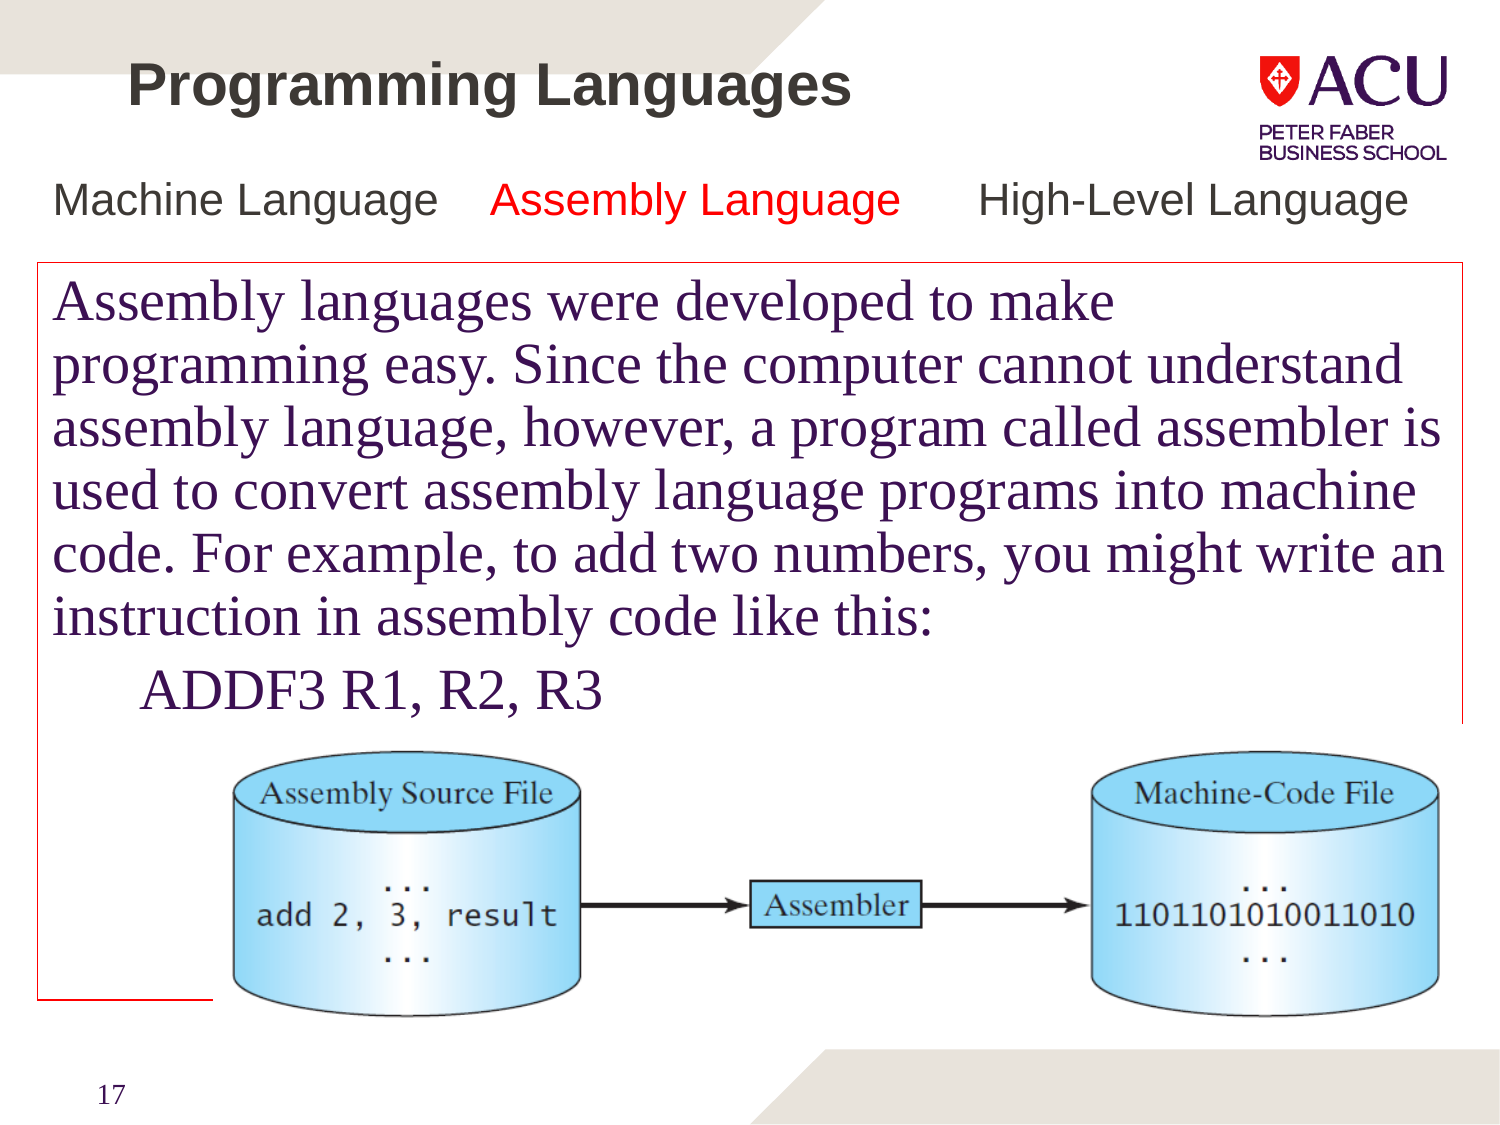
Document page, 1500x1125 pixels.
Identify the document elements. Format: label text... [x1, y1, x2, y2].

title Programming Languages [112, 37, 1388, 125]
picture [213, 724, 1463, 1033]
text_box Assembly languages were developed to make programming easy. Since the computer cannot understand assembly language, however, a program called assembler is used to convert assembly language programs into machine code. For example, to add two numbers, you might write an instruction in assembly code like this: ADDF3 R1, R2, R3 [37, 262, 1463, 1000]
list Machine Language Assembly Language High-Level Language [37, 162, 1438, 238]
picture [1240, 41, 1466, 175]
slide_number 17 [81, 1068, 156, 1109]
